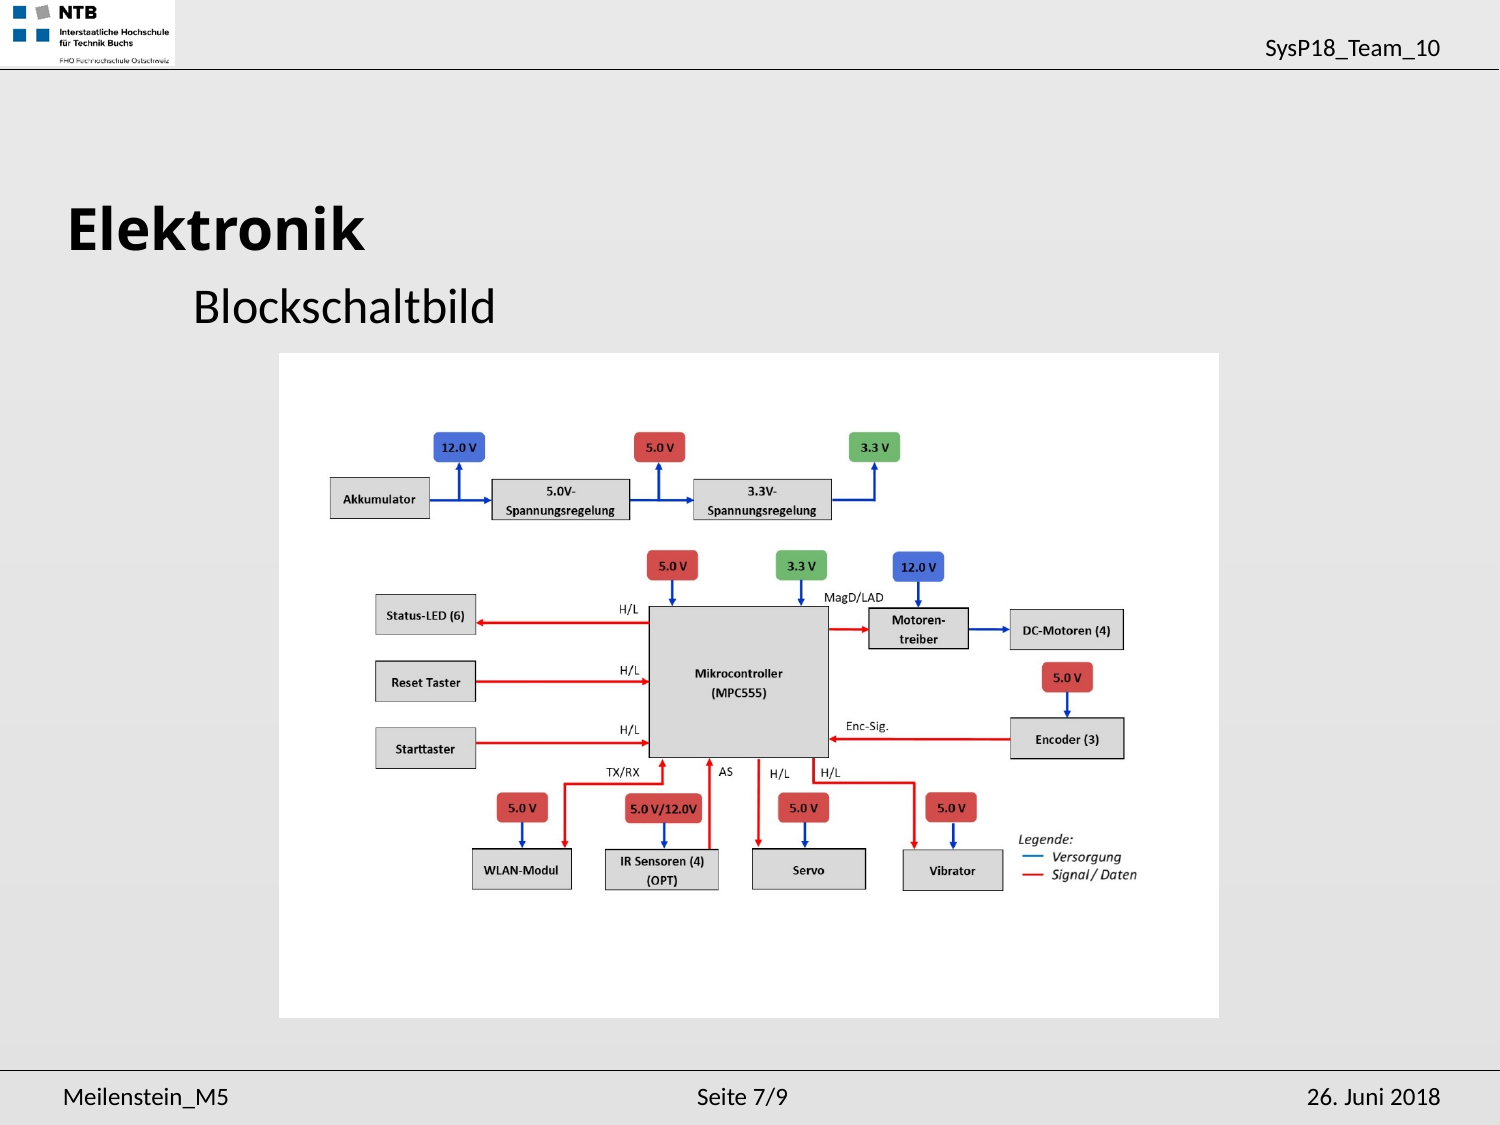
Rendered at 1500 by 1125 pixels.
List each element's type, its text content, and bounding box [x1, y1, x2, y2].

text_box Elektronik [51, 184, 774, 270]
picture [279, 353, 1219, 1018]
text_box Meilenstein_M5 [48, 1073, 245, 1125]
text_box Seite 7/9 [595, 1073, 891, 1118]
picture [0, 0, 175, 67]
text_box Blockschaltbild [103, 266, 837, 341]
text_box 26. Juni 2018 [1291, 1073, 1457, 1118]
text_box SysP18_Team_10 [1250, 23, 1456, 69]
